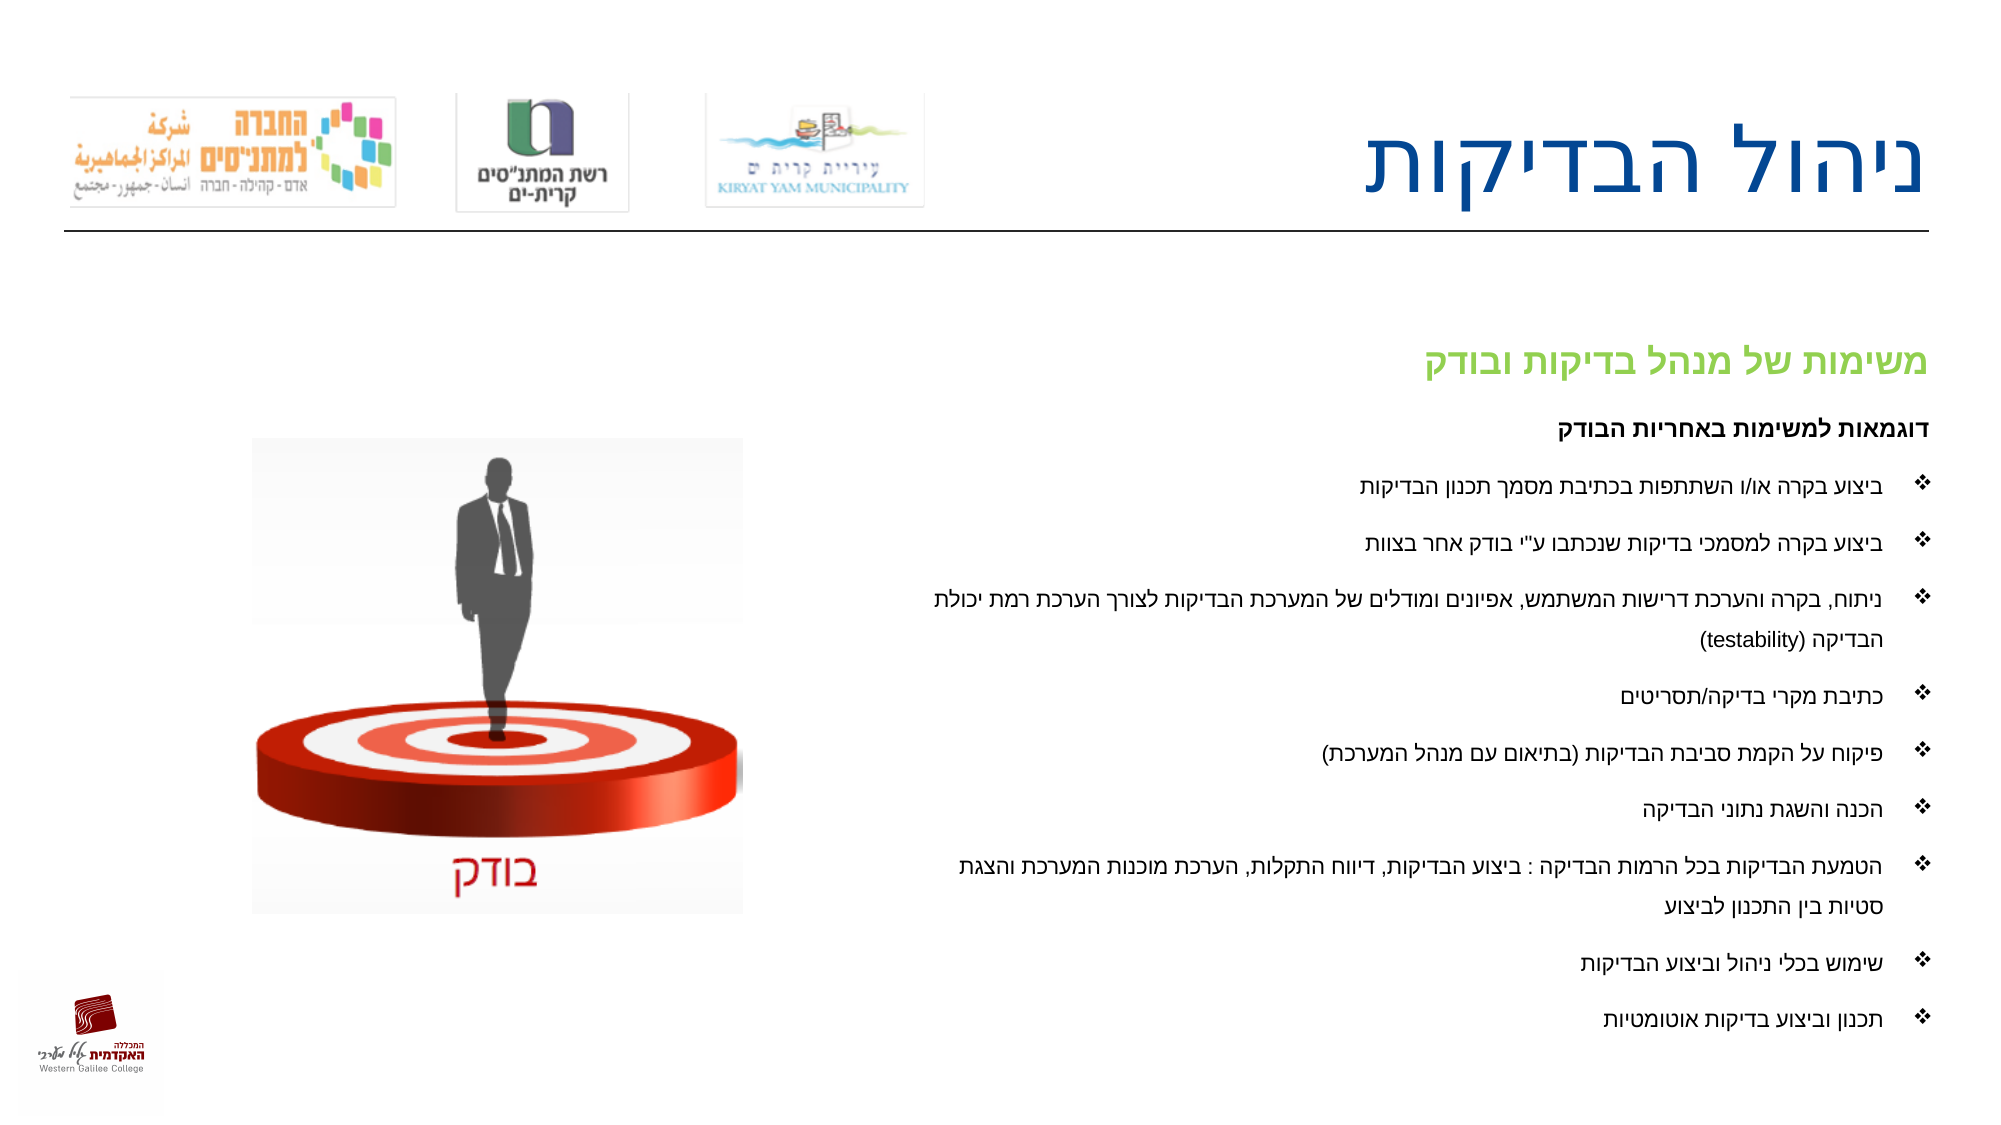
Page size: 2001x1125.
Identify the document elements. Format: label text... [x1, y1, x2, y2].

text_box משימות של מנהל בדיקות ובודק דוגמאות למשימות באחריות הבודק ביצוע בקרה או/ו השתתפות בכתיבת מסמך תכנון הבדיקות ביצוע בקרה למסמכי בדיקות שנכתבו ע"י בודק אחר בצוות ניתוח, בקרה והערכת דרישות המשתמש, אפיונים ומודלים של המערכת הבדיקות לצורך הערכת רמת יכולת הבדיקה (testability) כתיבת מקרי בדיקה/תסריטים פיקוח על הקמת סביבת הבדיקות (בתיאום עם מנהל המערכת) הכנה והשגת נתוני הבדיקה הטמעת הבדיקות בכל הרמות הבדיקה : ביצוע הבדיקות, דיווח התקלות, הערכת מוכנות המערכת והצגת סטיות בין התכנון לביצוע שימוש בכלי ניהול וביצוע הבדיקות תכנון וביצוע בדיקות אוטומטיות [924, 309, 1930, 1043]
picture [18, 970, 164, 1116]
title ניהול הבדיקות [64, 55, 1930, 221]
picture [252, 438, 743, 914]
picture [70, 93, 925, 213]
